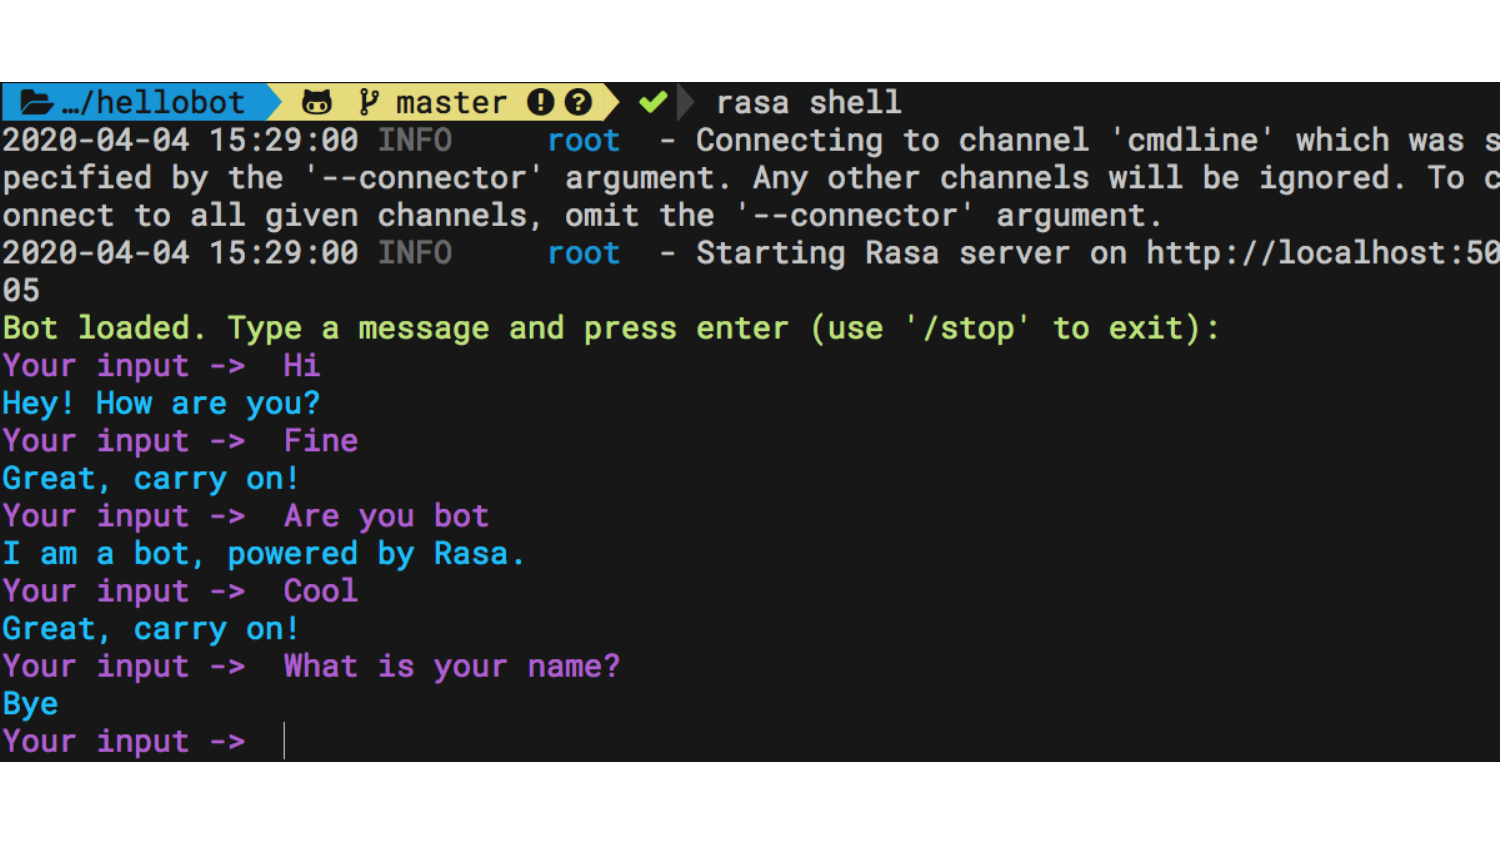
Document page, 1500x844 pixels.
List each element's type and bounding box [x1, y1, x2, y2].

picture [0, 82, 1500, 762]
